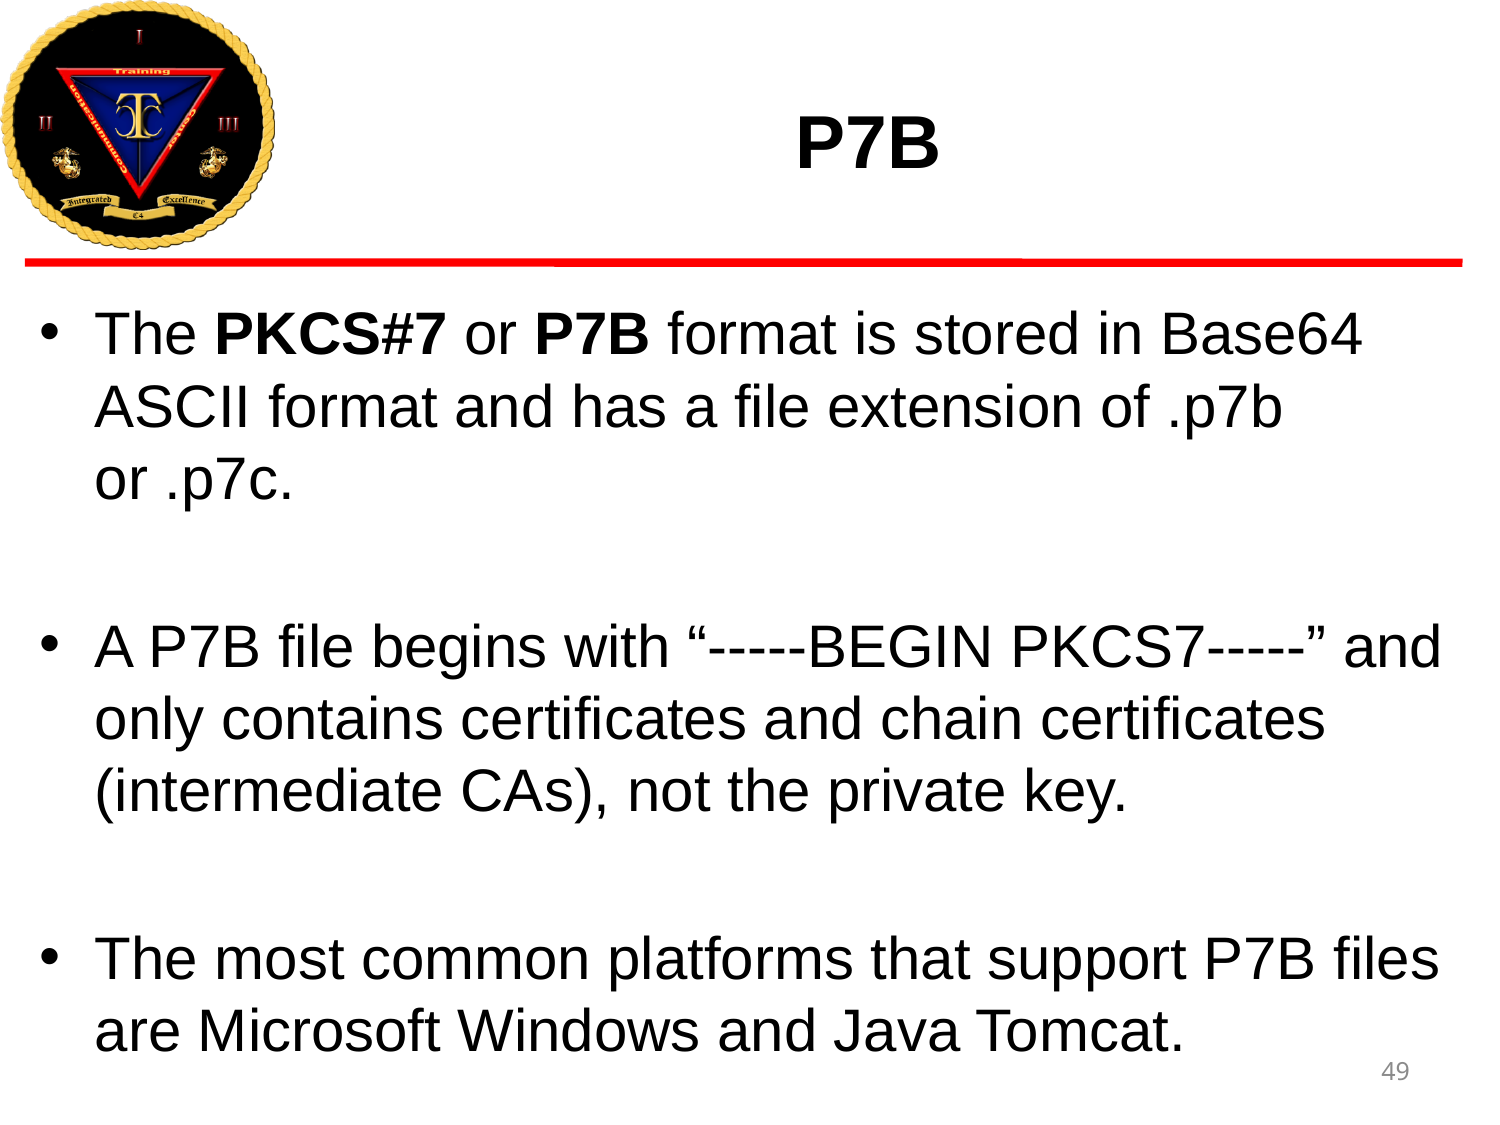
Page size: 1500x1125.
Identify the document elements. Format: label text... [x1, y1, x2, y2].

list The PKCS#7 or P7B format is stored in Base64 ASCII format and has a file extension of .p7b or .p7c. A P7B file begins with “-----BEGIN PKCS7-----” and only contains certificates and chain certificates (intermediate CAs), not the private key. The most common platforms that support P7B files are Microsoft Windows and Java Tomcat. [24, 287, 1463, 1081]
slide_number 49 [1074, 1042, 1425, 1103]
title P7B [274, 44, 1463, 233]
picture [0, 0, 275, 250]
